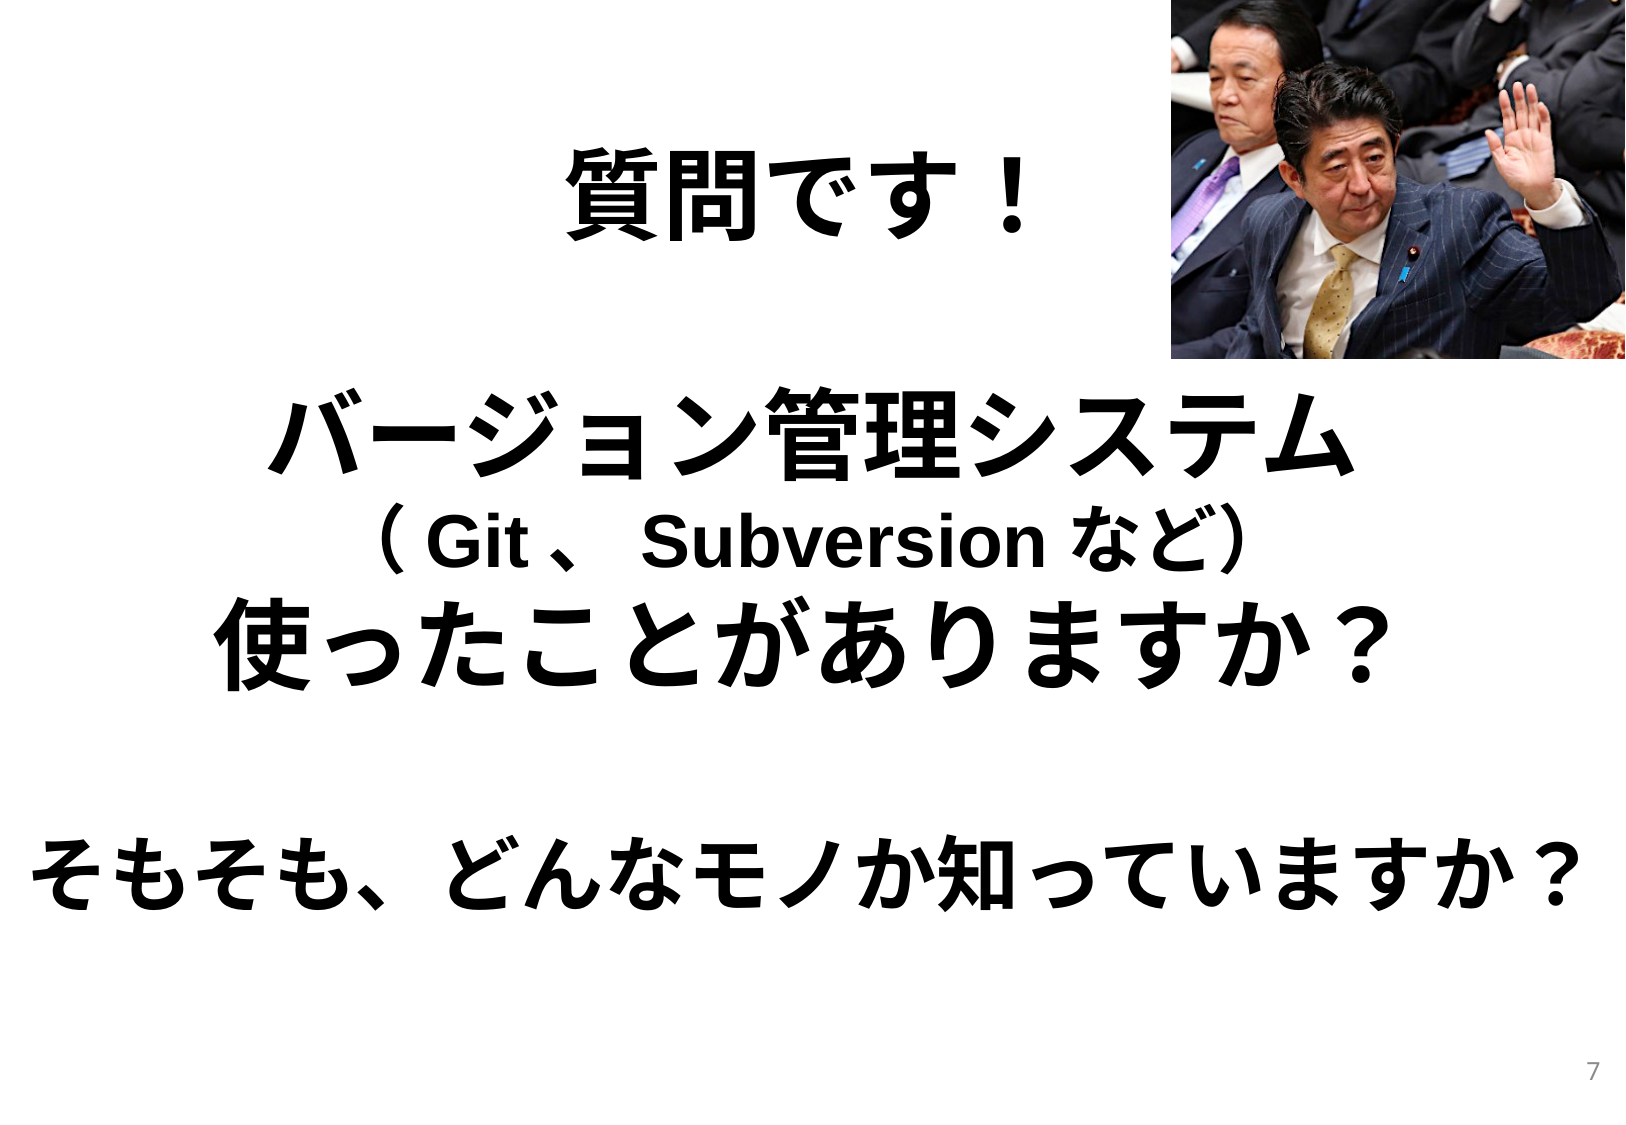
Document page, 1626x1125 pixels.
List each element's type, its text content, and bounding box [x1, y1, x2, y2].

picture [1170, 0, 1625, 360]
slide_number 7 [1236, 1042, 1616, 1103]
title 質問です！ バージョン管理システム （Git、Subversionなど） 使ったことがありますか？ そもそも、どんなモノか知っていますか？ [0, 125, 1625, 1125]
